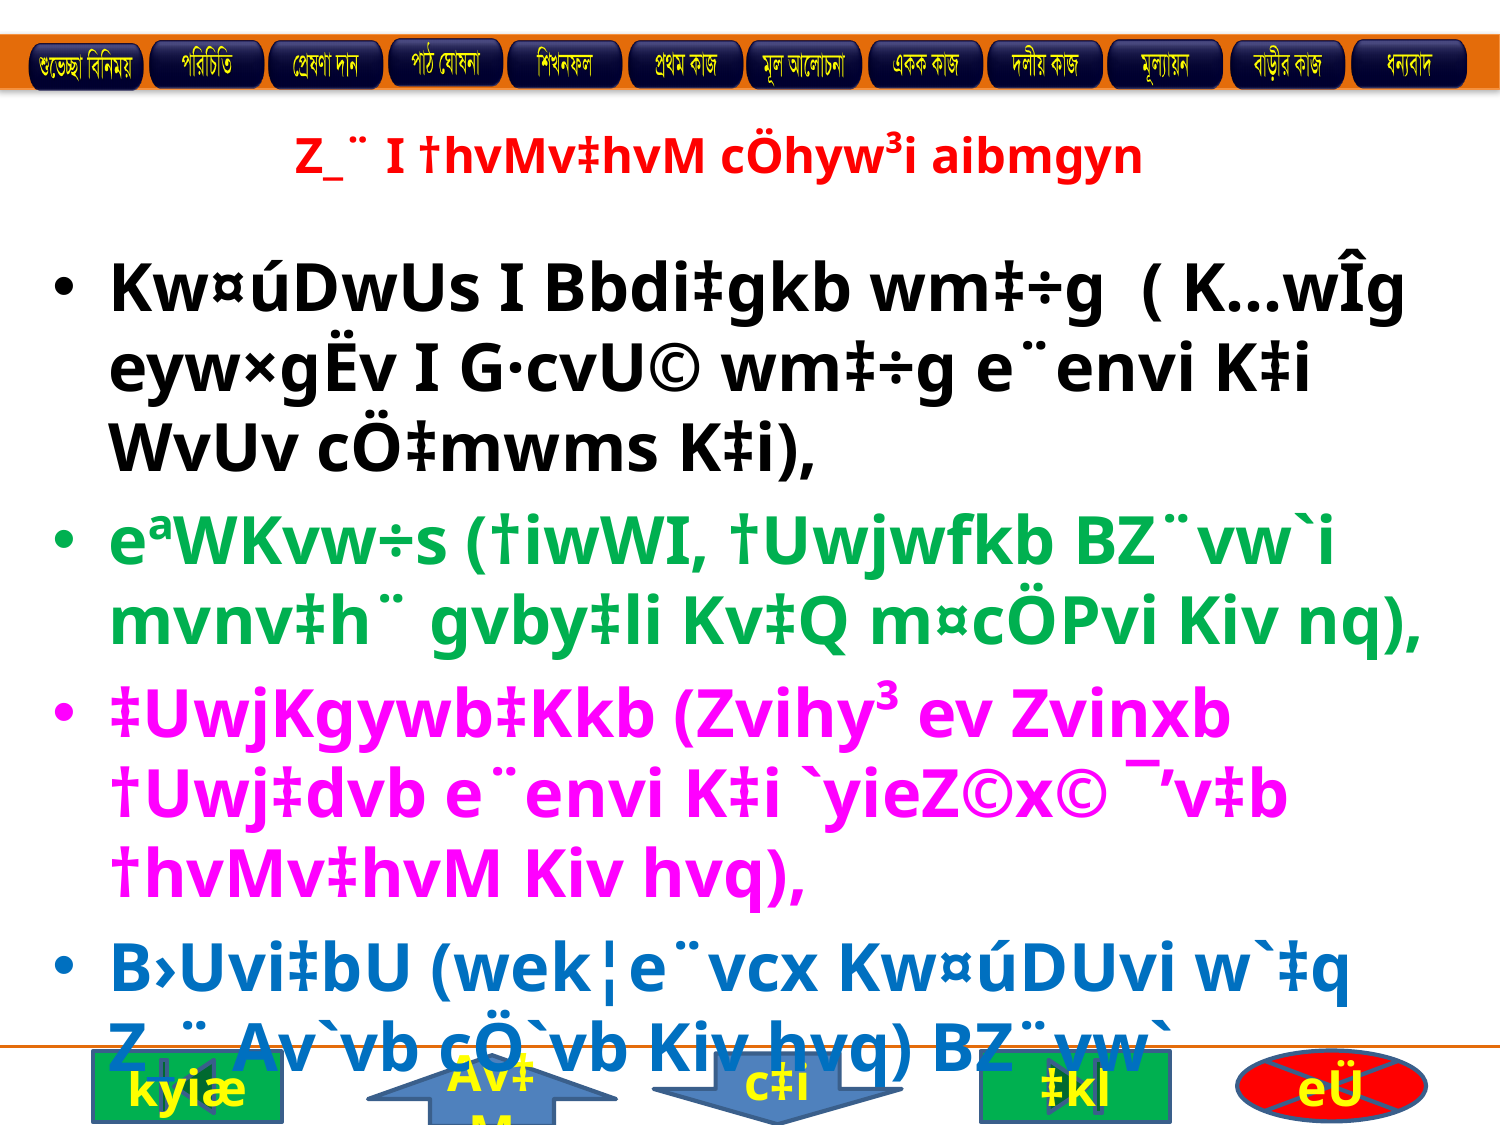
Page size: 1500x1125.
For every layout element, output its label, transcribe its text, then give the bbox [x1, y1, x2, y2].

picture [986, 28, 1104, 97]
picture [1350, 27, 1468, 94]
picture [867, 28, 984, 96]
picture [27, 29, 265, 103]
text_box Z_¨ I †hvMv‡hvM cÖhyw³i aibmgyn [257, 117, 1183, 235]
picture [627, 28, 744, 100]
picture [745, 28, 864, 97]
picture [1106, 27, 1224, 99]
text_box Kw¤úDwUs I Bbdi‡gkb wm‡÷g ( K…wÎg eyw×gËv I G·cvU© wm‡÷g e¨envi K‡i WvUv cÖ‡mwms K‡i), eªWKvw÷s (†iwWI, †Uwjwfkb BZ¨vw`i mvnv‡h¨ gvby‡li Kv‡Q m¤cÖPvi Kiv nq), ‡UwjKgywb‡Kkb (Zvihy³ ev Zvinxb †Uwj‡dvb e¨envi K‡i `yieZ©x© ¯’v‡b †hvMv‡hvM Kiv hvq), B›Uvi‡bU (wek¦e¨vcx Kw¤úDUvi w`‡q Z_¨ Av`vb cÖ`vb Kiv hvq) BZ¨vw` [37, 237, 1450, 980]
picture [1229, 28, 1346, 100]
picture [506, 28, 623, 101]
picture [387, 26, 504, 93]
picture [267, 28, 384, 101]
